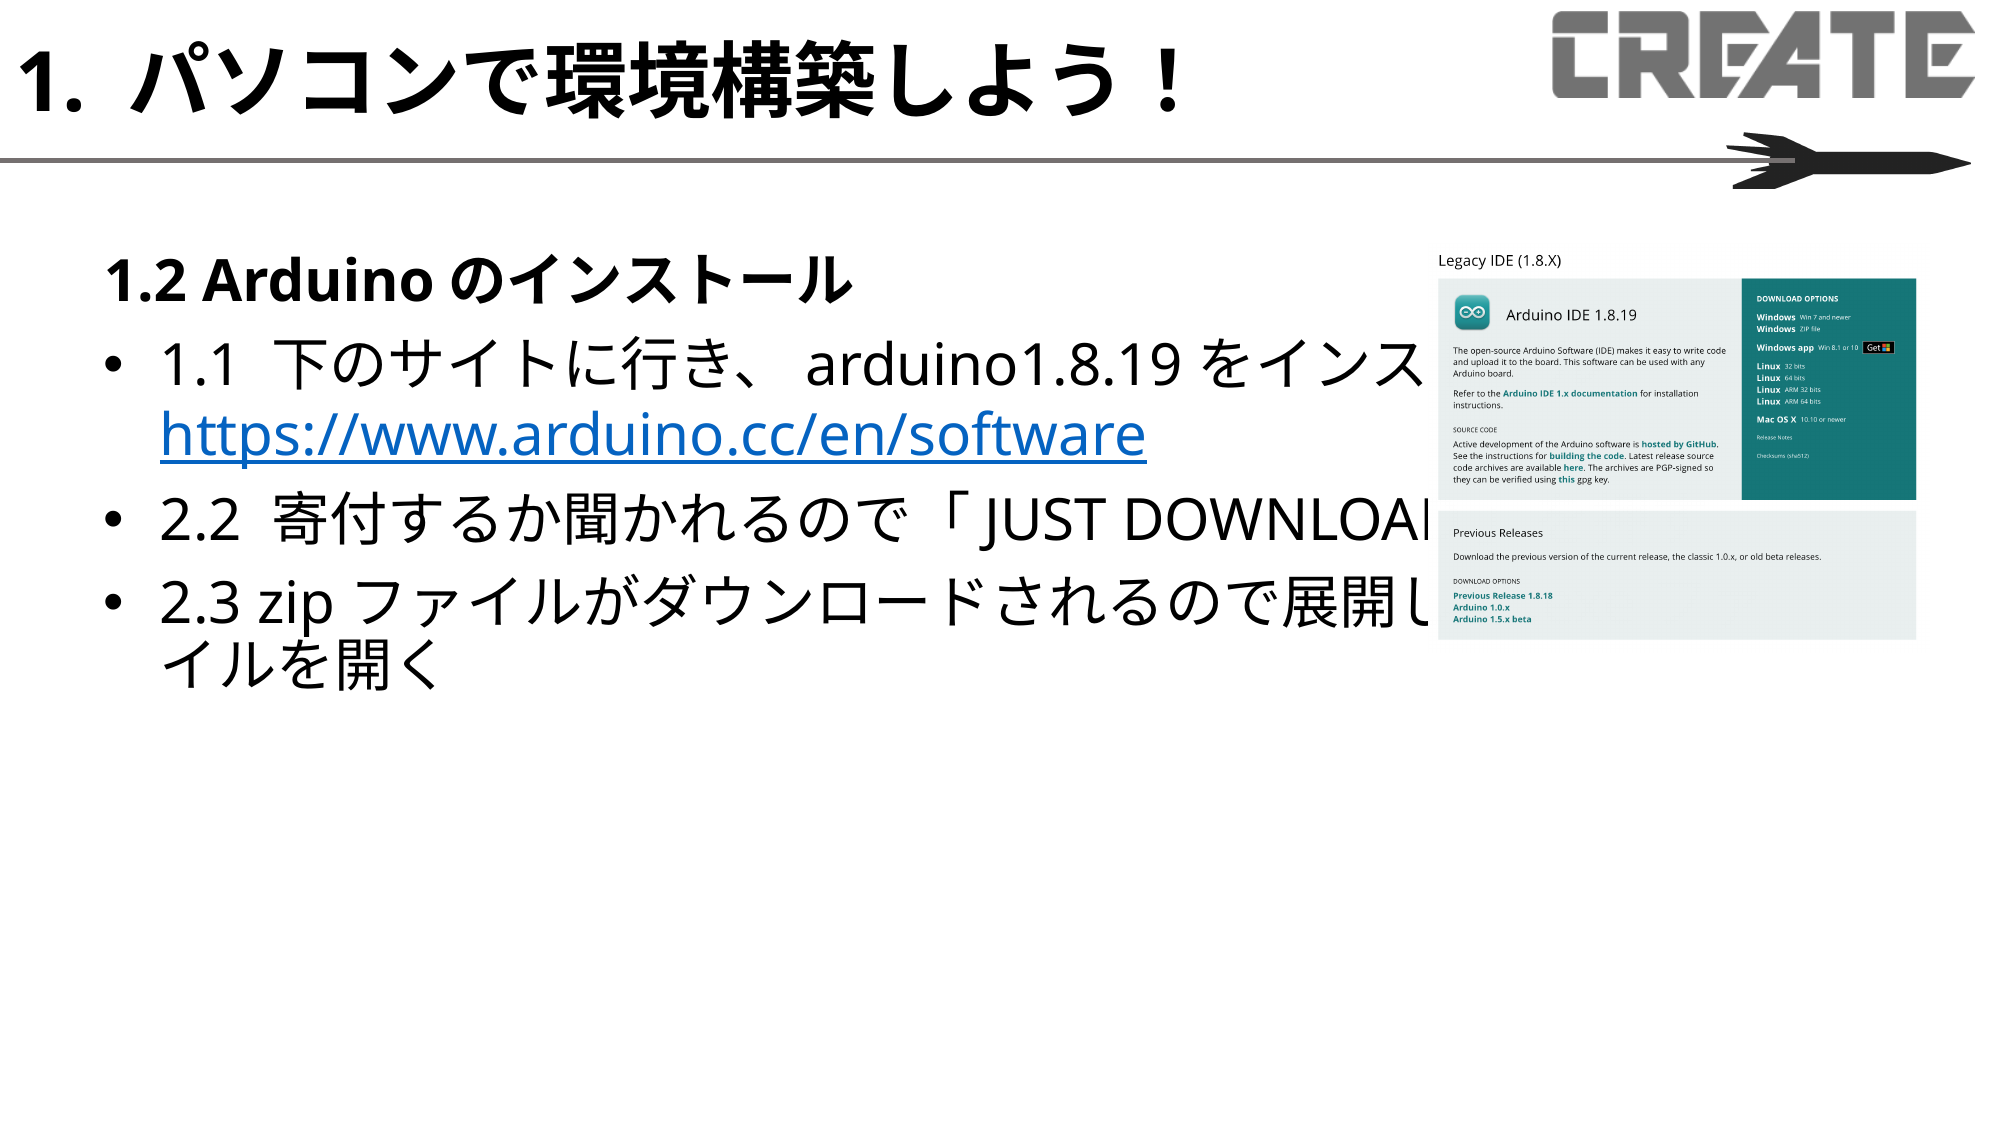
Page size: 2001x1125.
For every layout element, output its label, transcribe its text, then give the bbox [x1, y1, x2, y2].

picture [1726, 133, 1971, 189]
list 1.2 Arduinoのインストール 1.1 下のサイトに行き、arduino1.8.19をインストールhttps://www.arduino.cc/en/software 2.2 寄付するか聞かれるので「JUST DOWNLOAD」を押す 2.3 zipファイルがダウンロードされるので展開して.exeファイルを開く [70, 243, 1796, 958]
title 1. パソコンで環境構築しよう！ [0, 0, 1521, 168]
picture [1427, 243, 1931, 653]
picture [1552, 11, 1975, 98]
